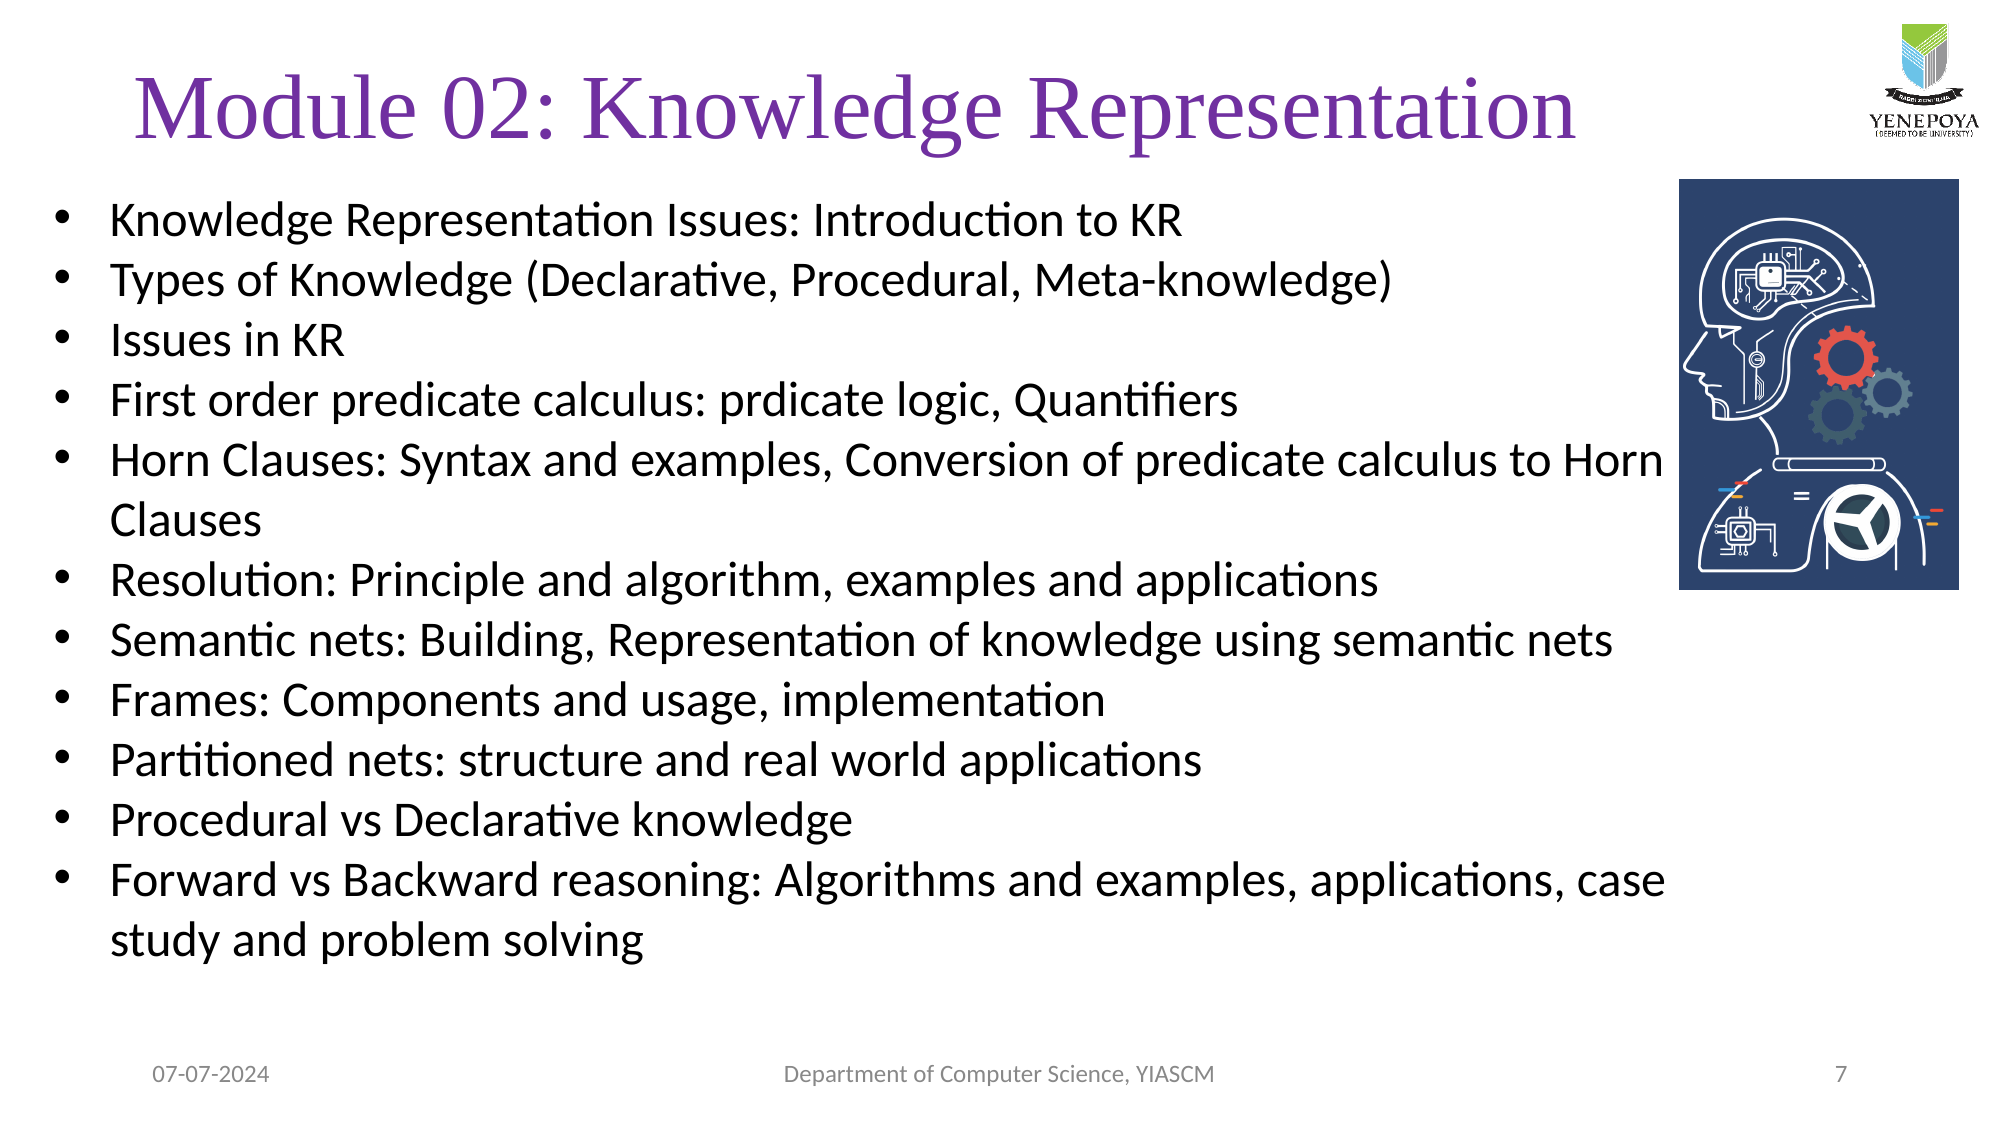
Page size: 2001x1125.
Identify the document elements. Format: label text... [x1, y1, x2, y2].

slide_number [137, 1042, 588, 1103]
picture [1866, 22, 1980, 139]
footer Department of Computer Science, YIASCM [662, 1042, 1338, 1103]
text_box Knowledge Representation Issues: Introduction to KR Types of Knowledge (Declarative, Procedural, Meta-knowledge) Issues in KR First order predicate calculus: prdicate logic, Quantifiers Horn Clauses: Syntax and examples, Conversion of predicate calculus to Horn Clauses Resolution: Principle and algorithm, examples and applications Semantic nets: Building, Representation of knowledge using semantic nets Frames: Components and usage, implementation Partitioned nets: structure and real world applications Procedural vs Declarative knowledge Forward vs Backward reasoning: Algorithms and examples, applications, case study and problem solving [38, 179, 1783, 1035]
slide_number 7 [1412, 1042, 1863, 1103]
title Module 02: Knowledge Representation [118, 0, 1844, 179]
picture [1678, 179, 1960, 590]
